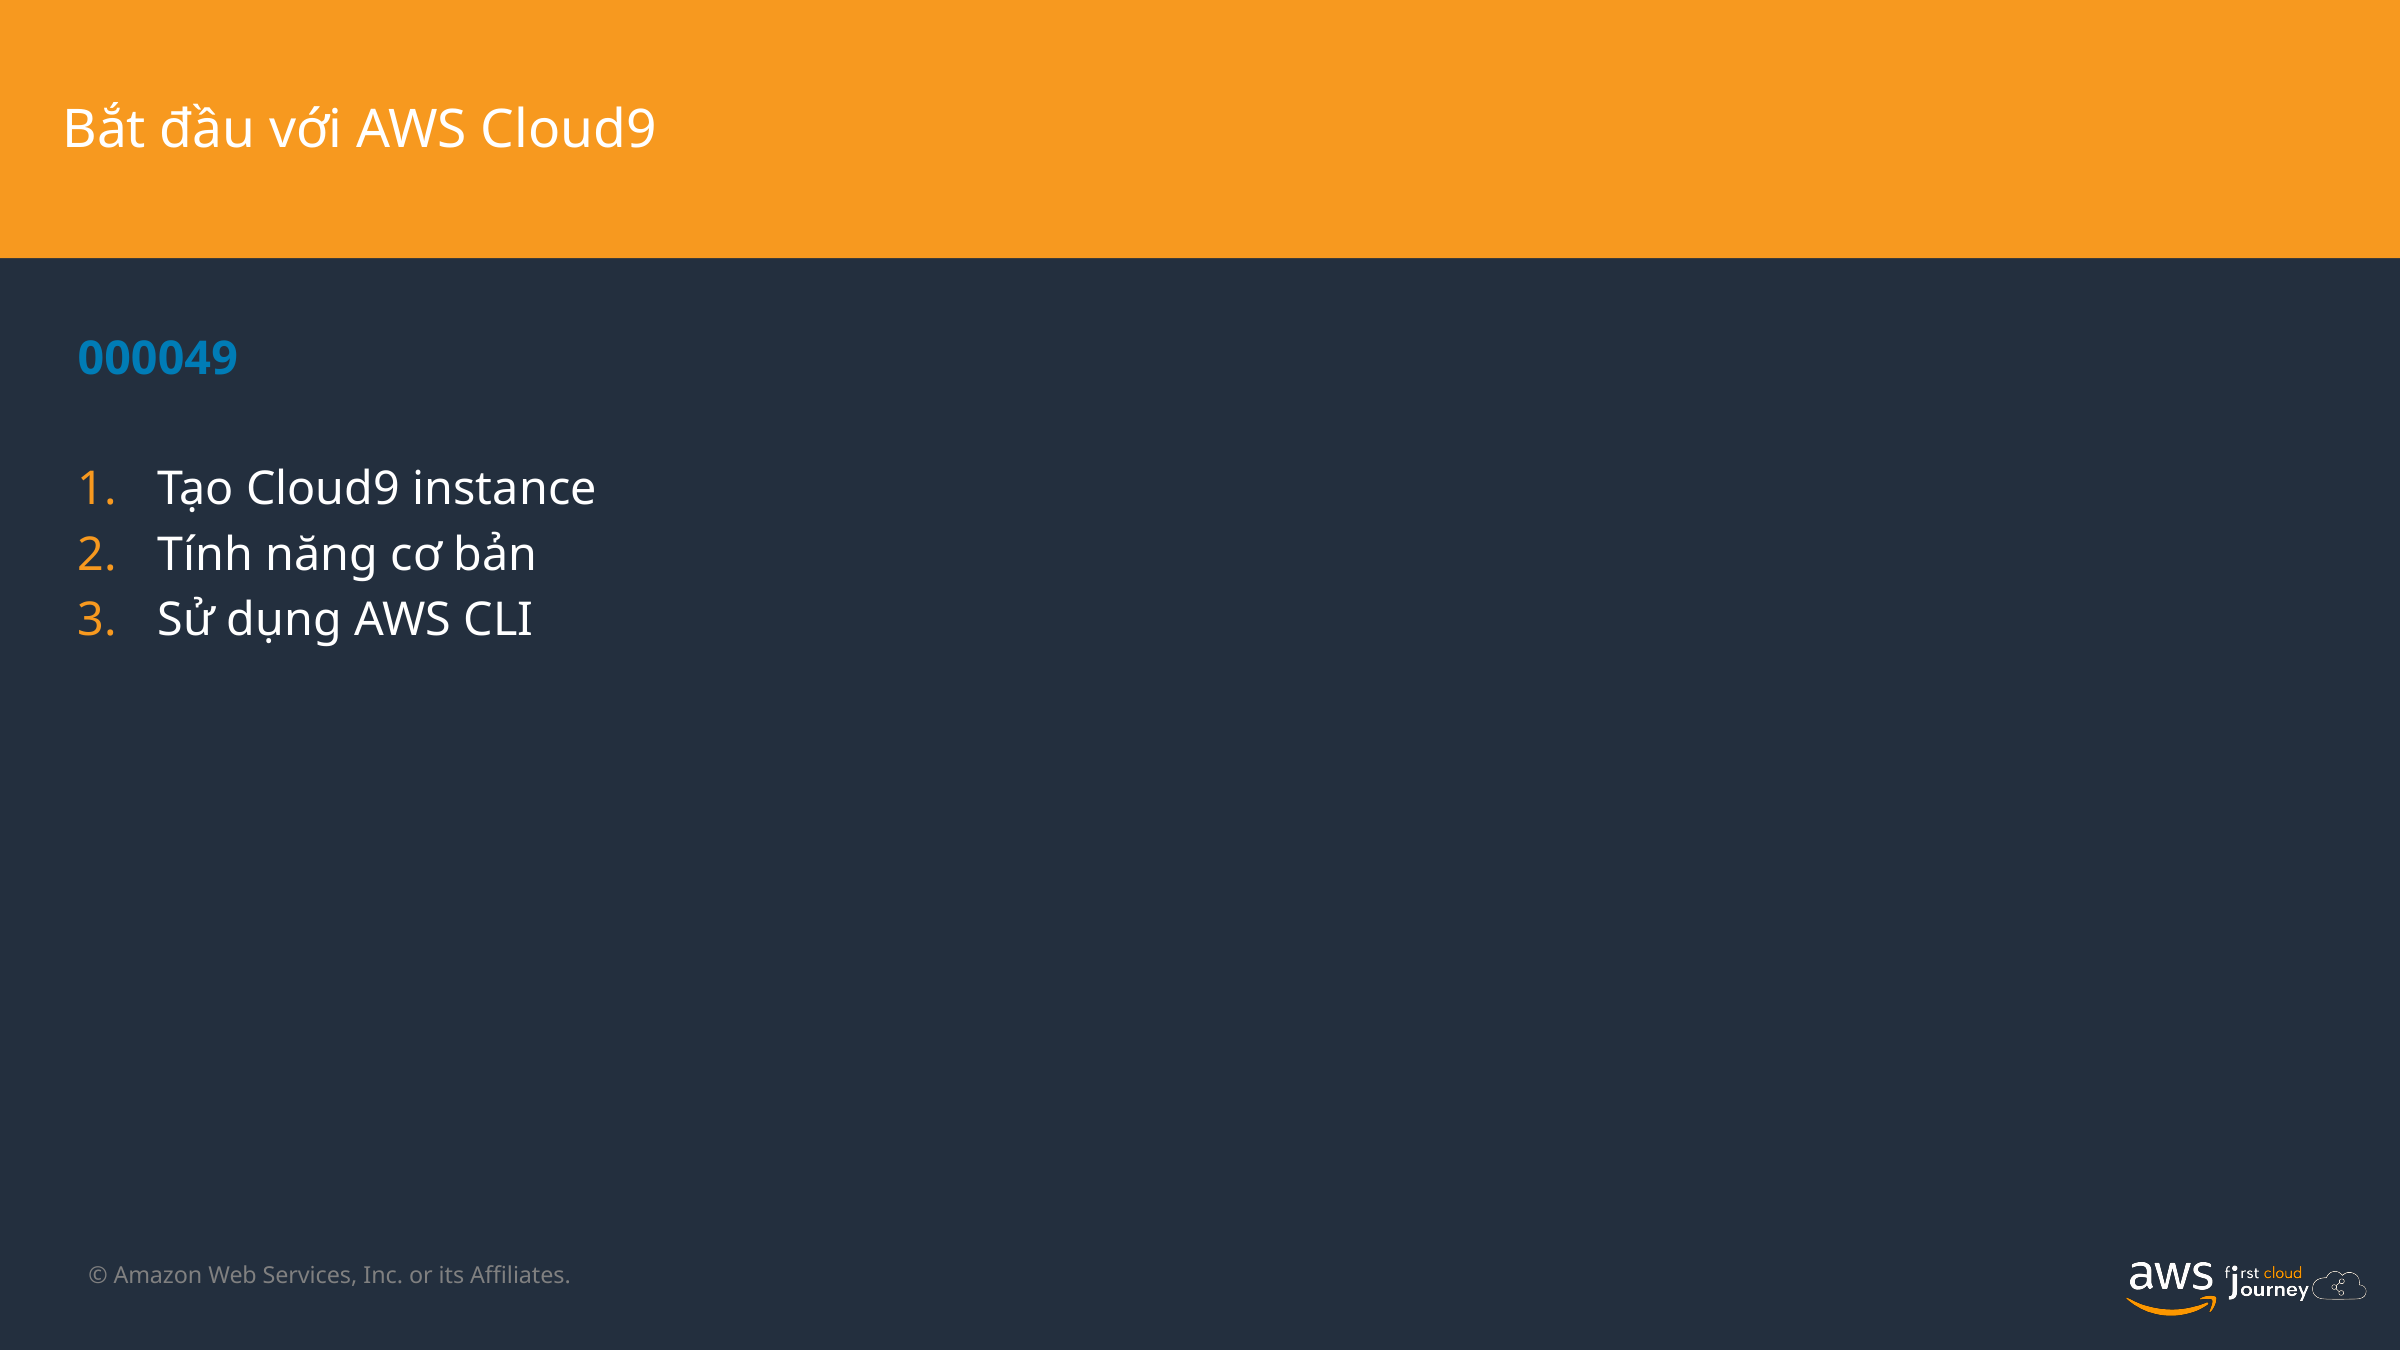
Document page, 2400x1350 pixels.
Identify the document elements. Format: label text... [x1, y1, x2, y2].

list 000049 Tạo Cloud9 instance Tính năng cơ bản Sử dụng AWS CLI [62, 320, 2320, 1207]
text_box Bắt đầu với AWS Cloud9 [62, 93, 1877, 158]
text_box [0, 0, 2400, 259]
picture [2080, 1123, 2400, 1350]
